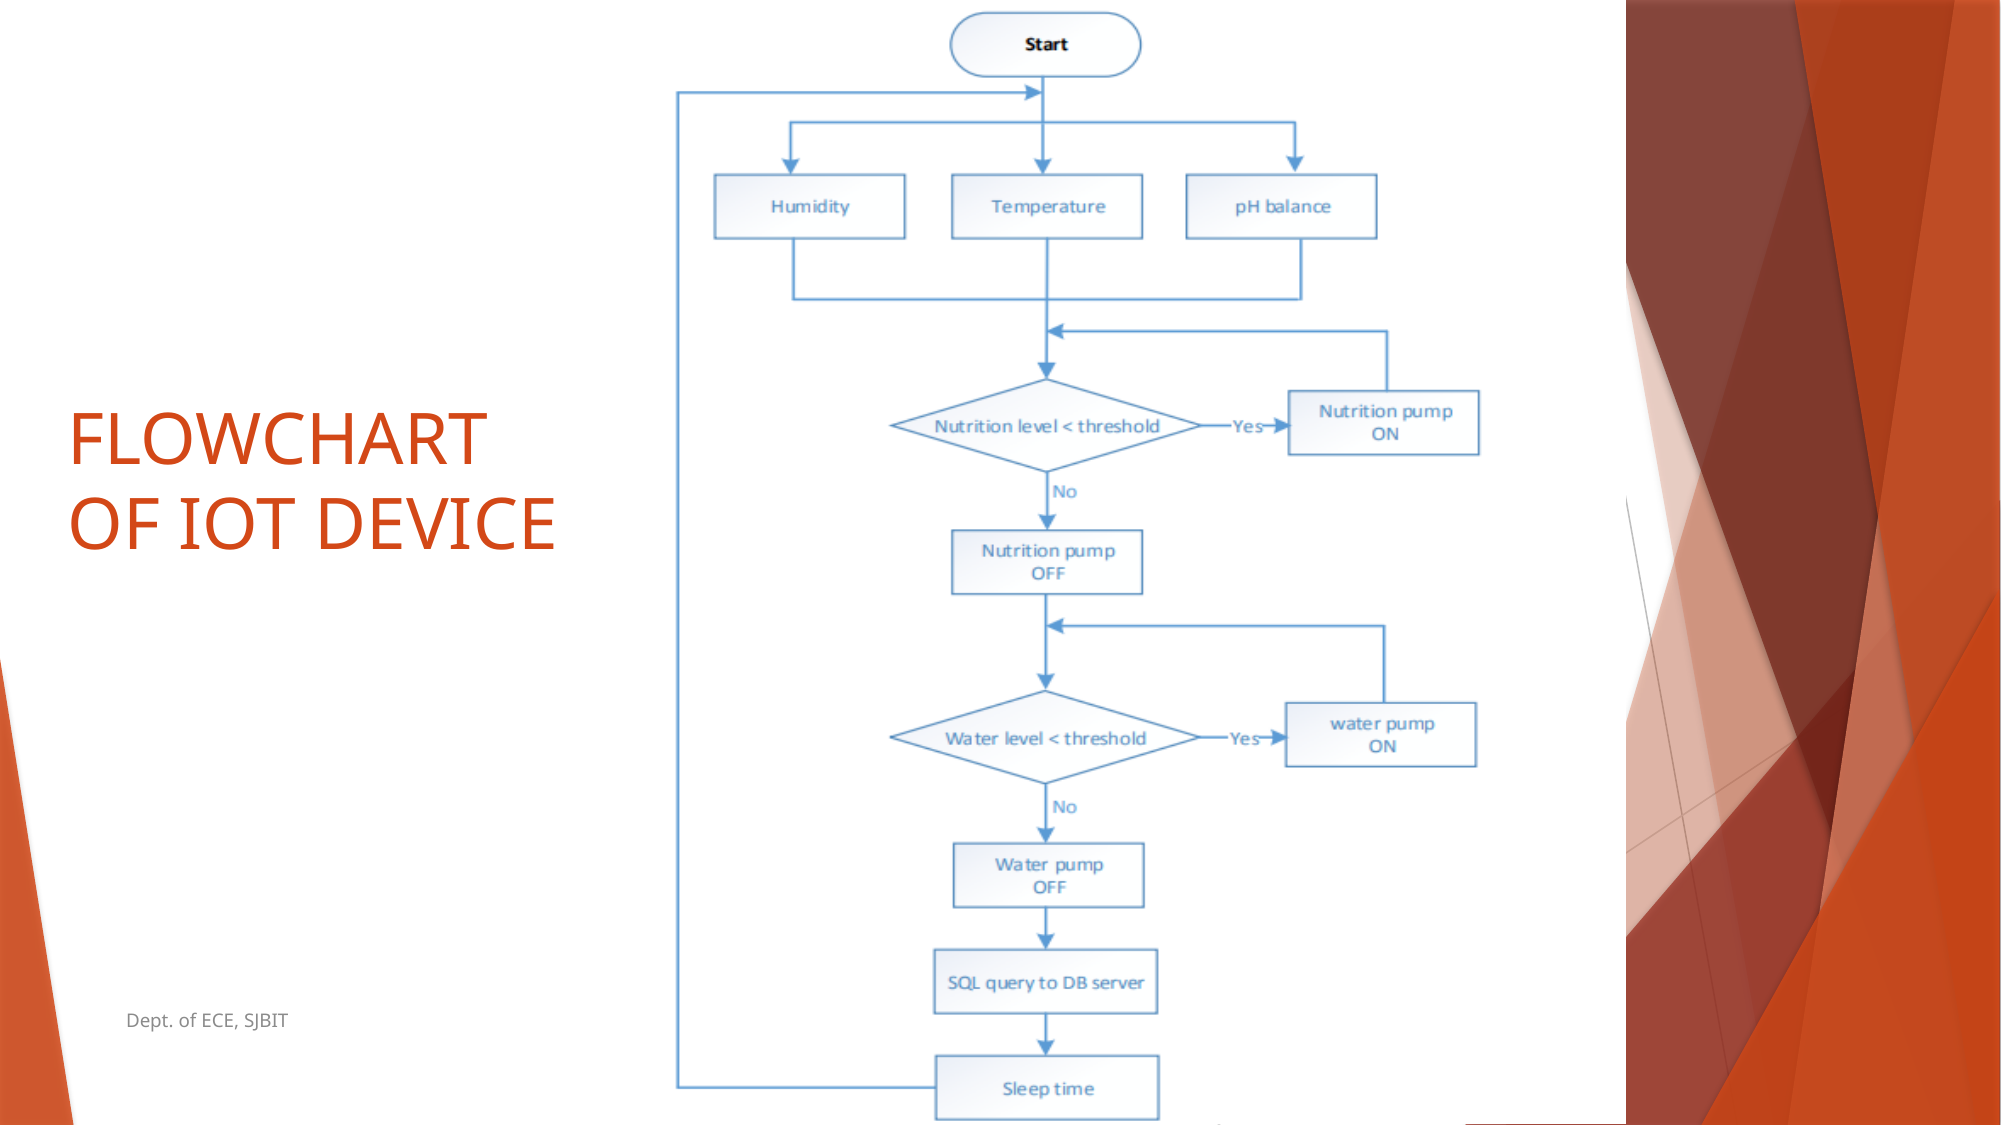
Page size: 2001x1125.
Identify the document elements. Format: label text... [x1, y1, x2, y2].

footer Dept. of ECE, SJBIT [111, 991, 570, 1051]
title FLOWCHART OF IOT DEVICE [52, 385, 570, 648]
picture [575, 0, 1627, 1124]
